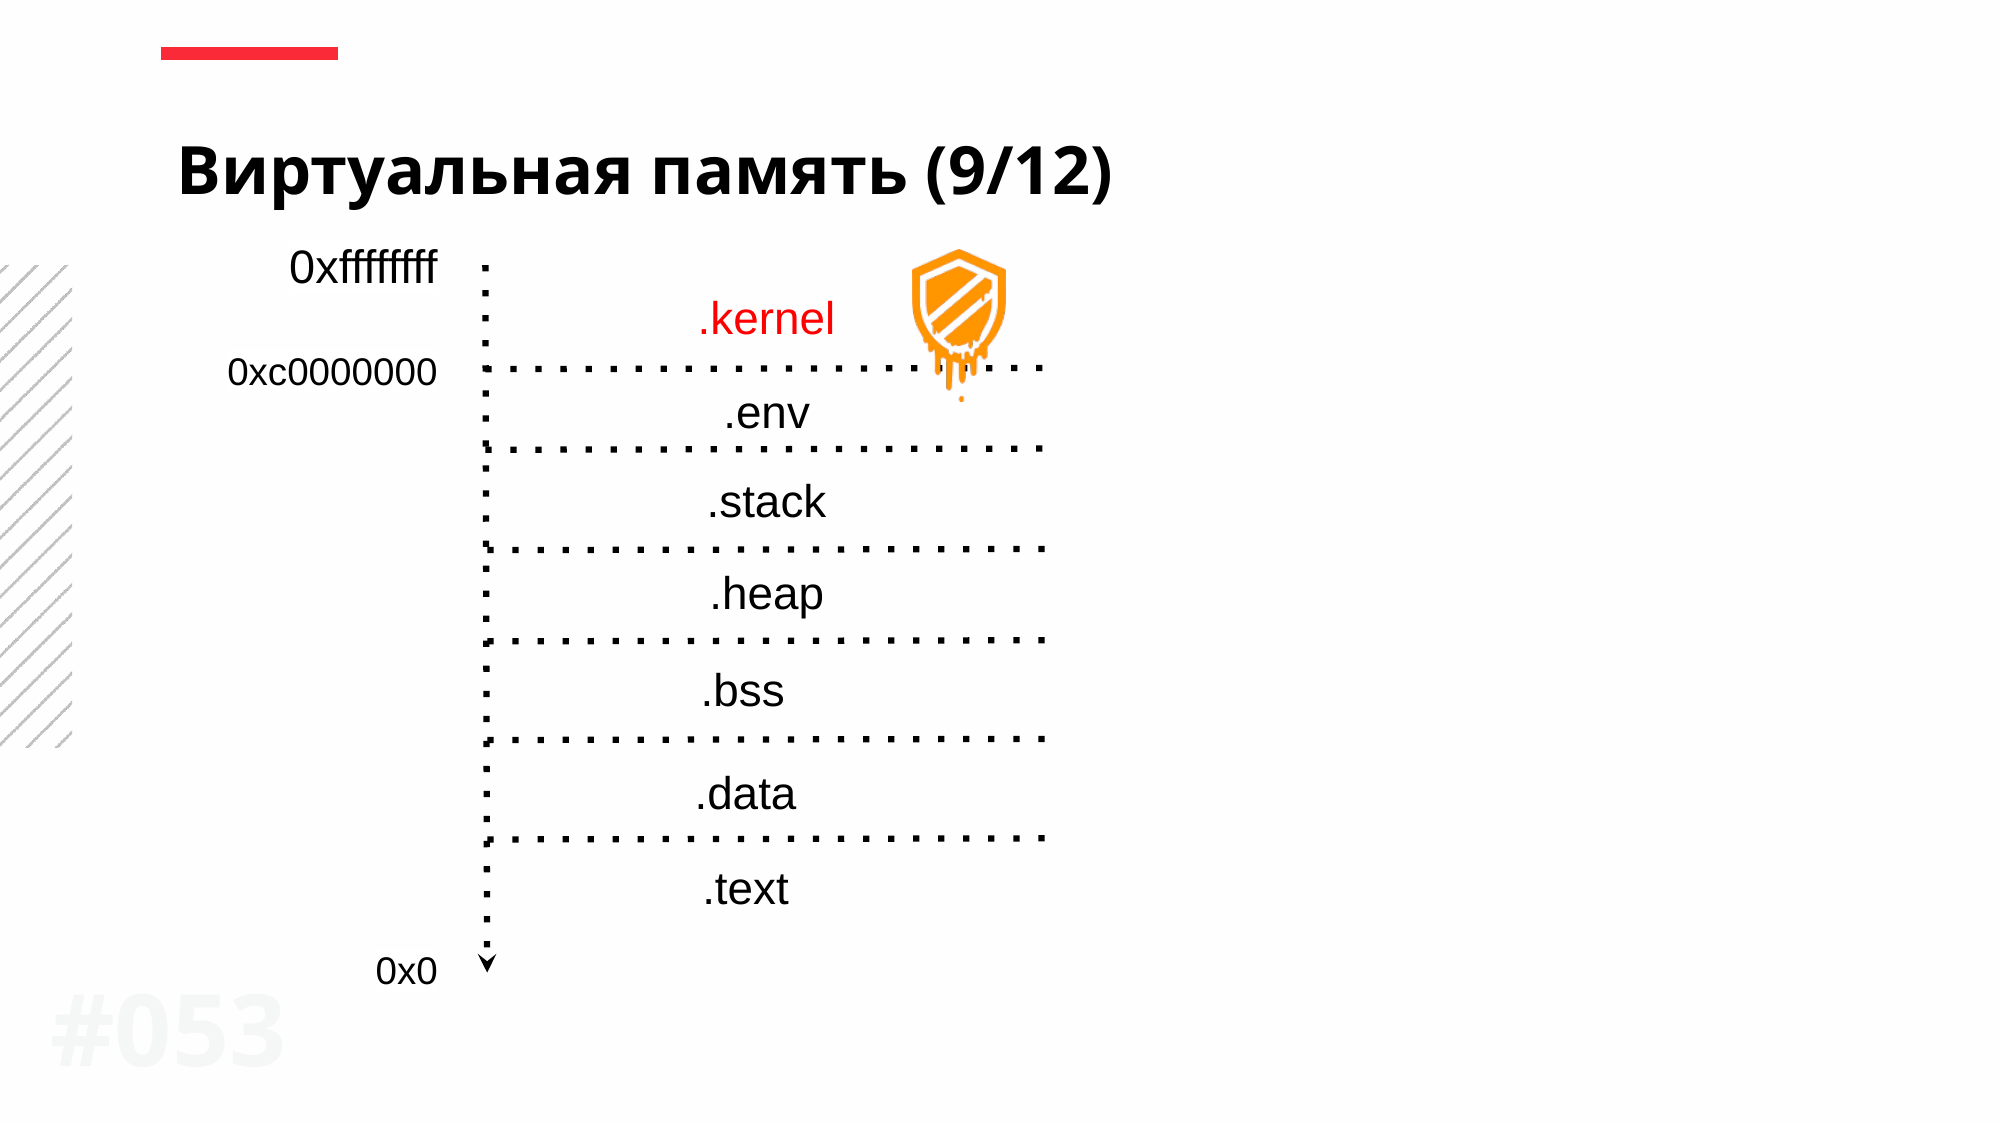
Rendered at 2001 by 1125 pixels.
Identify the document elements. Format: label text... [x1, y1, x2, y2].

slide_number #0‹#› [35, 960, 486, 1125]
text_box 0x0 [149, 924, 453, 1008]
text_box .stack [557, 458, 976, 542]
text_box .data [536, 749, 955, 834]
text_box .kernel [557, 273, 906, 359]
picture [911, 248, 1006, 403]
text_box .bss [557, 649, 928, 732]
text_box 0xffffffff [149, 213, 453, 309]
list Виртуальная память (9/12) [161, 129, 1757, 265]
text_box 0xс0000000 [149, 324, 453, 408]
picture [0, 264, 73, 748]
text_box .env [557, 378, 976, 447]
text_box .heap [557, 559, 976, 634]
text_box .text [536, 848, 955, 929]
